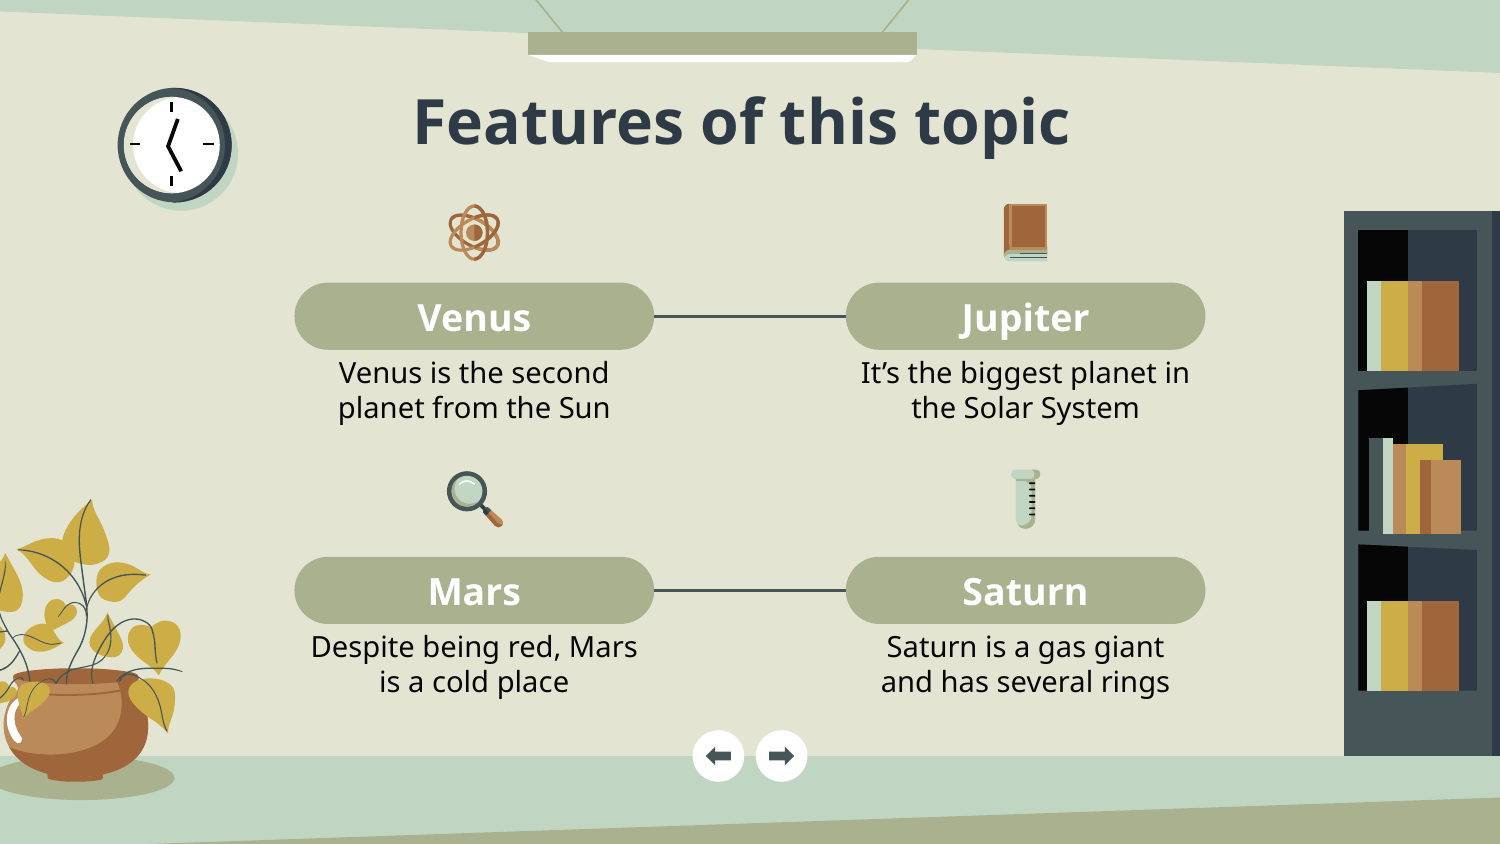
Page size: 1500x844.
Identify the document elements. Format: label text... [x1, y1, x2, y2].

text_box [442, 204, 506, 262]
subtitle Venus is the second planet from the Sun [294, 349, 655, 430]
text_box [769, 746, 795, 766]
text_box [692, 730, 745, 782]
subtitle Mars [316, 564, 633, 617]
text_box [1003, 203, 1048, 262]
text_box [117, 87, 239, 211]
subtitle Venus [316, 290, 633, 342]
subtitle Saturn [867, 564, 1184, 617]
subtitle Jupiter [867, 290, 1184, 342]
text_box [845, 282, 1206, 349]
text_box [705, 746, 731, 766]
title Features of this topic [237, 86, 1382, 154]
subtitle It’s the biggest planet in the Solar System [845, 349, 1206, 430]
subtitle Saturn is a gas giant and has several rings [845, 623, 1206, 704]
text_box [294, 556, 655, 623]
subtitle Despite being red, Mars is a cold place [294, 623, 655, 704]
text_box [294, 282, 655, 349]
text_box [755, 730, 808, 782]
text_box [1010, 469, 1041, 530]
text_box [444, 470, 504, 528]
text_box [845, 556, 1206, 623]
